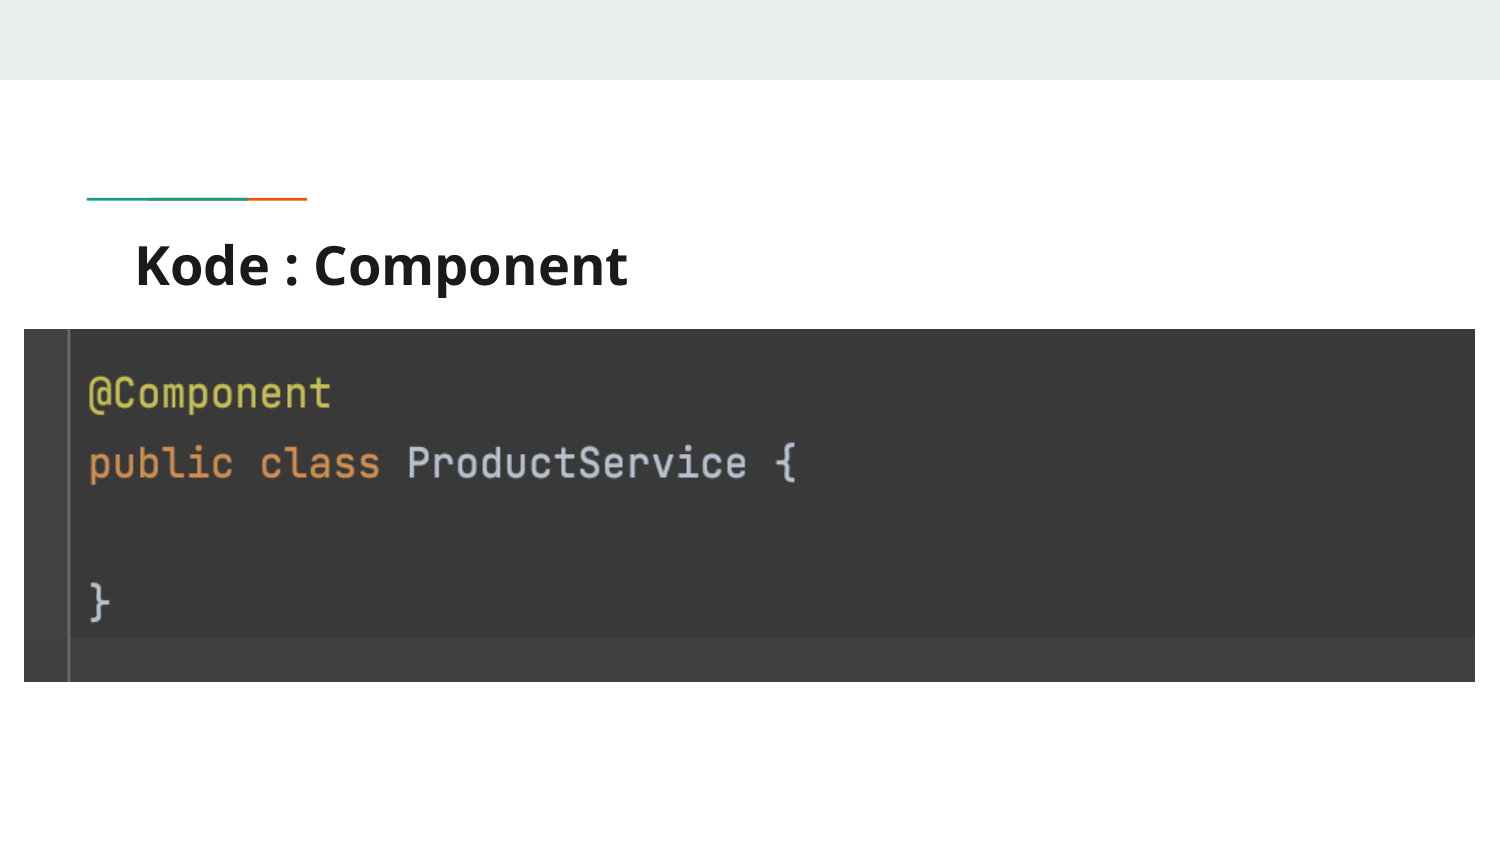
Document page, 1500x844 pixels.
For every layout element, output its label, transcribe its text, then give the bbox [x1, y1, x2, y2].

picture [24, 328, 1476, 682]
title Kode : Component [119, 216, 1381, 305]
